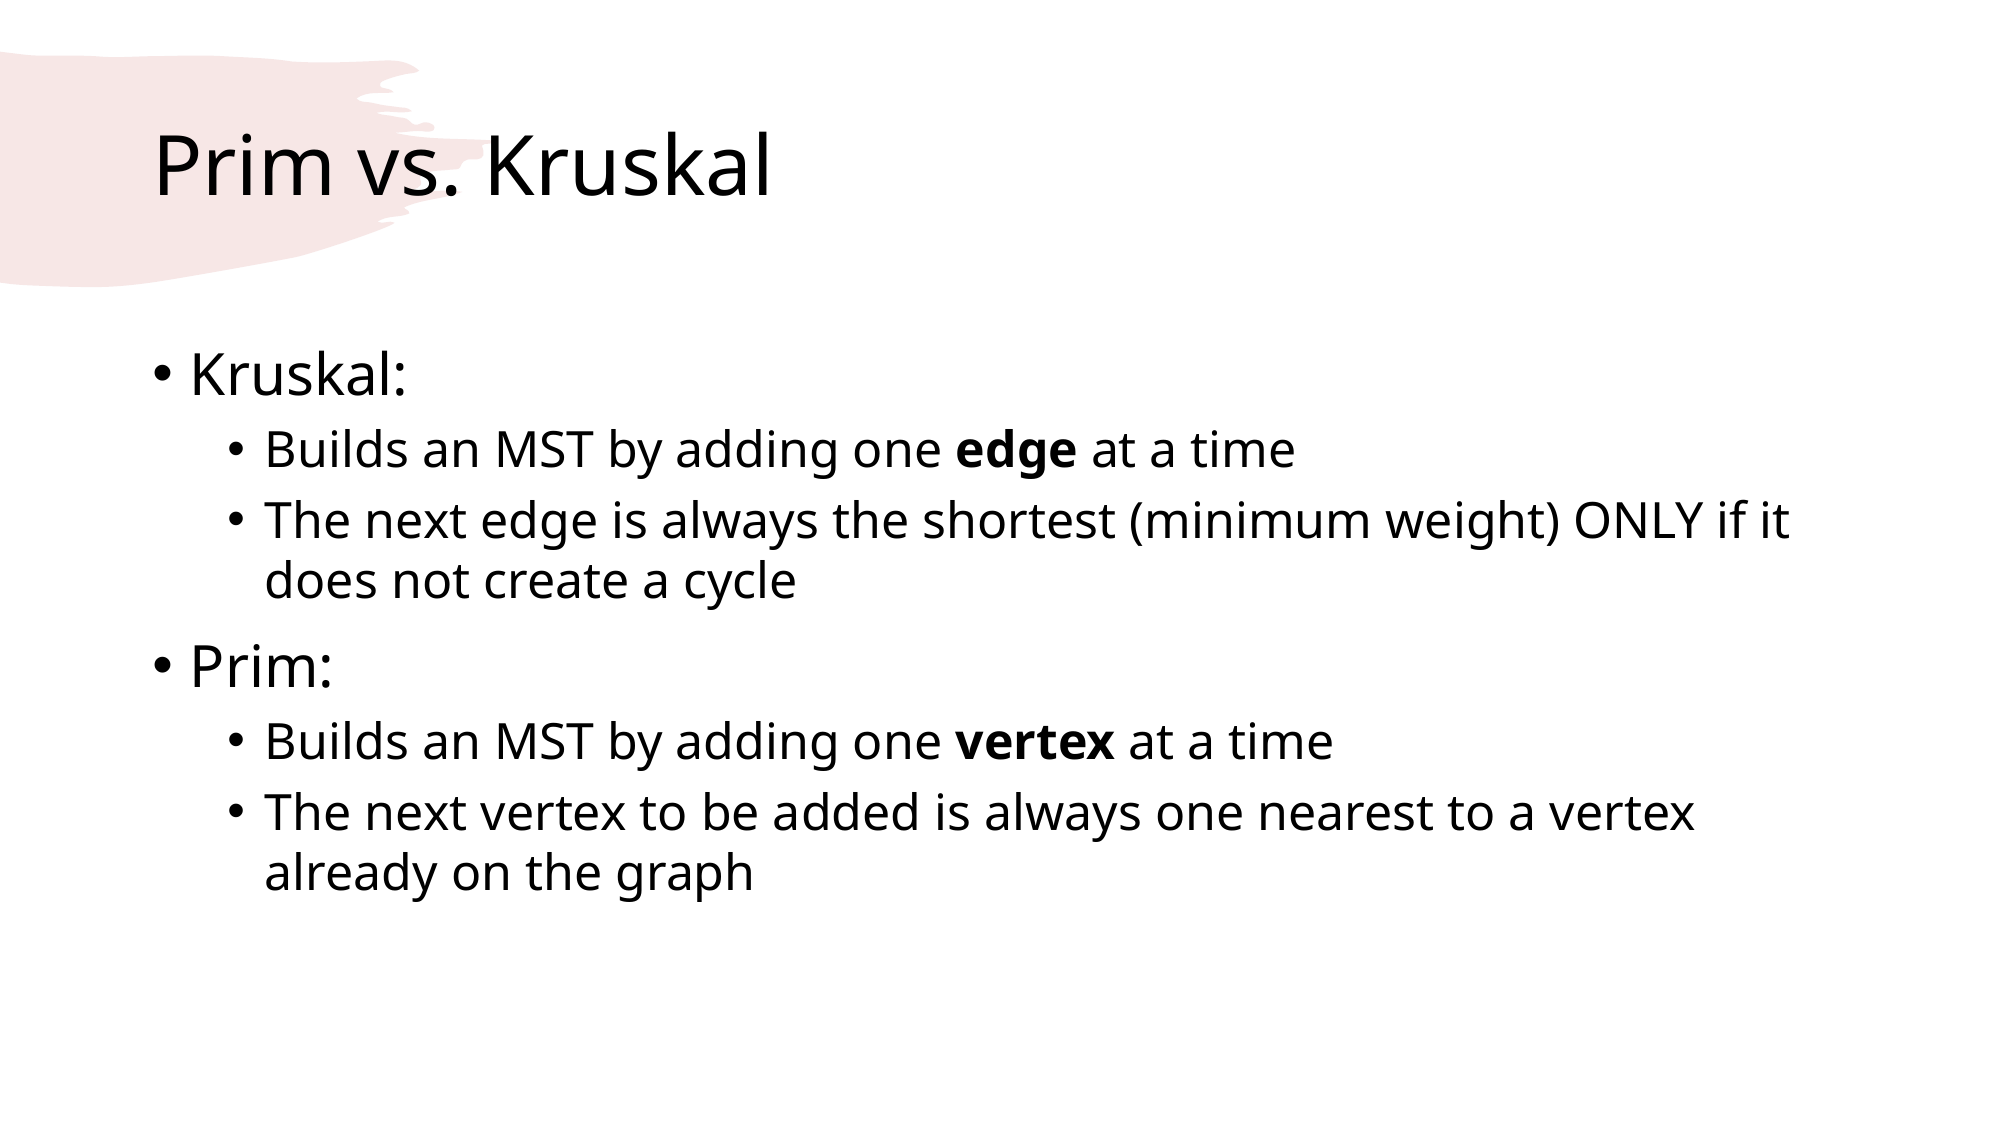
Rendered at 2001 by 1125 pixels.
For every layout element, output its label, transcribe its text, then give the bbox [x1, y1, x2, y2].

title Prim vs. Kruskal [137, 59, 1863, 278]
list Kruskal: Builds an MST by adding one edge at a time The next edge is always the shortest (minimum weight) ONLY if it does not create a cycle Prim: Builds an MST by adding one vertex at a time The next vertex to be added is always one nearest to a vertex already on the graph [137, 329, 1863, 1013]
